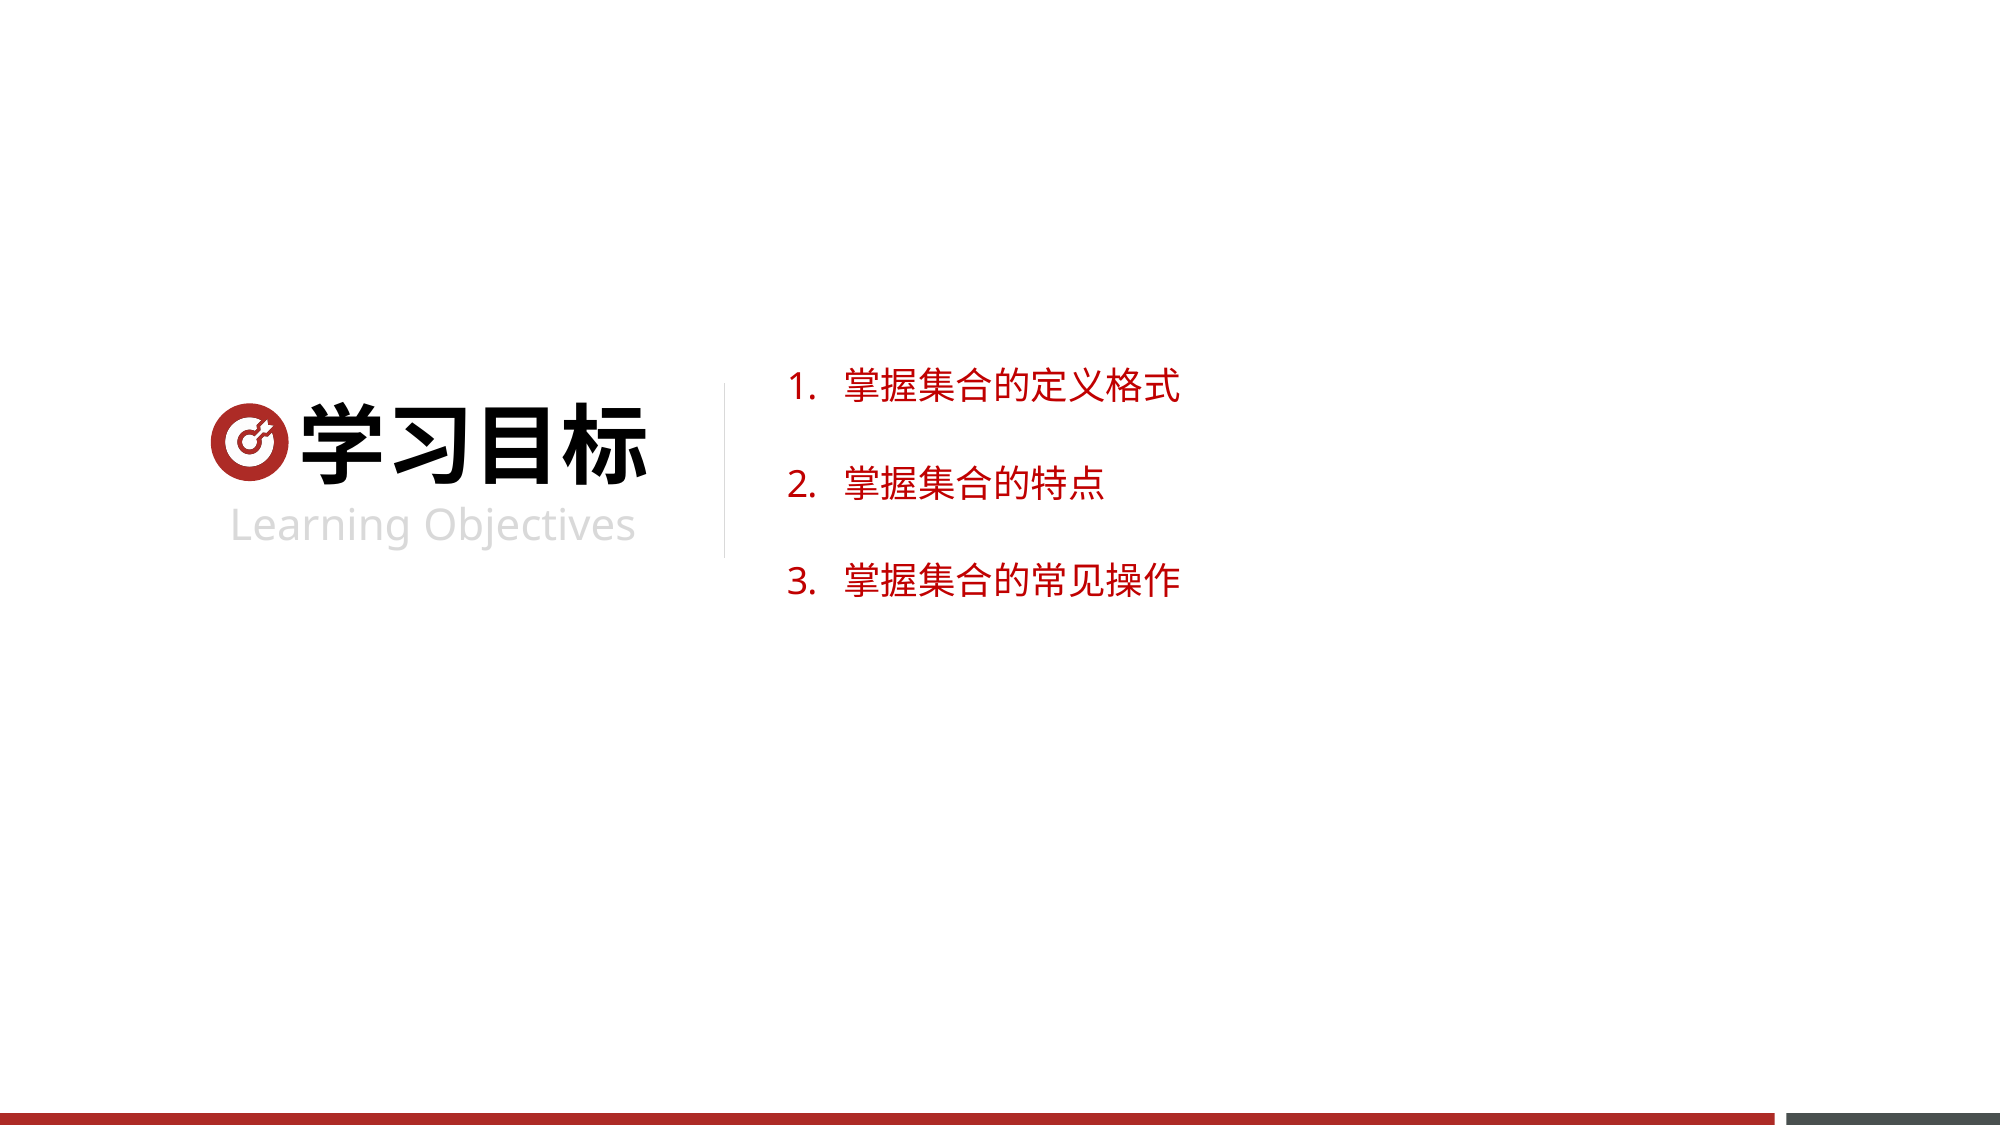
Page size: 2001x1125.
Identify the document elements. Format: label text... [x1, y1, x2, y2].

picture [216, 408, 283, 476]
text_box 掌握集合的定义格式 掌握集合的特点 掌握集合的常见操作 [772, 226, 1806, 694]
